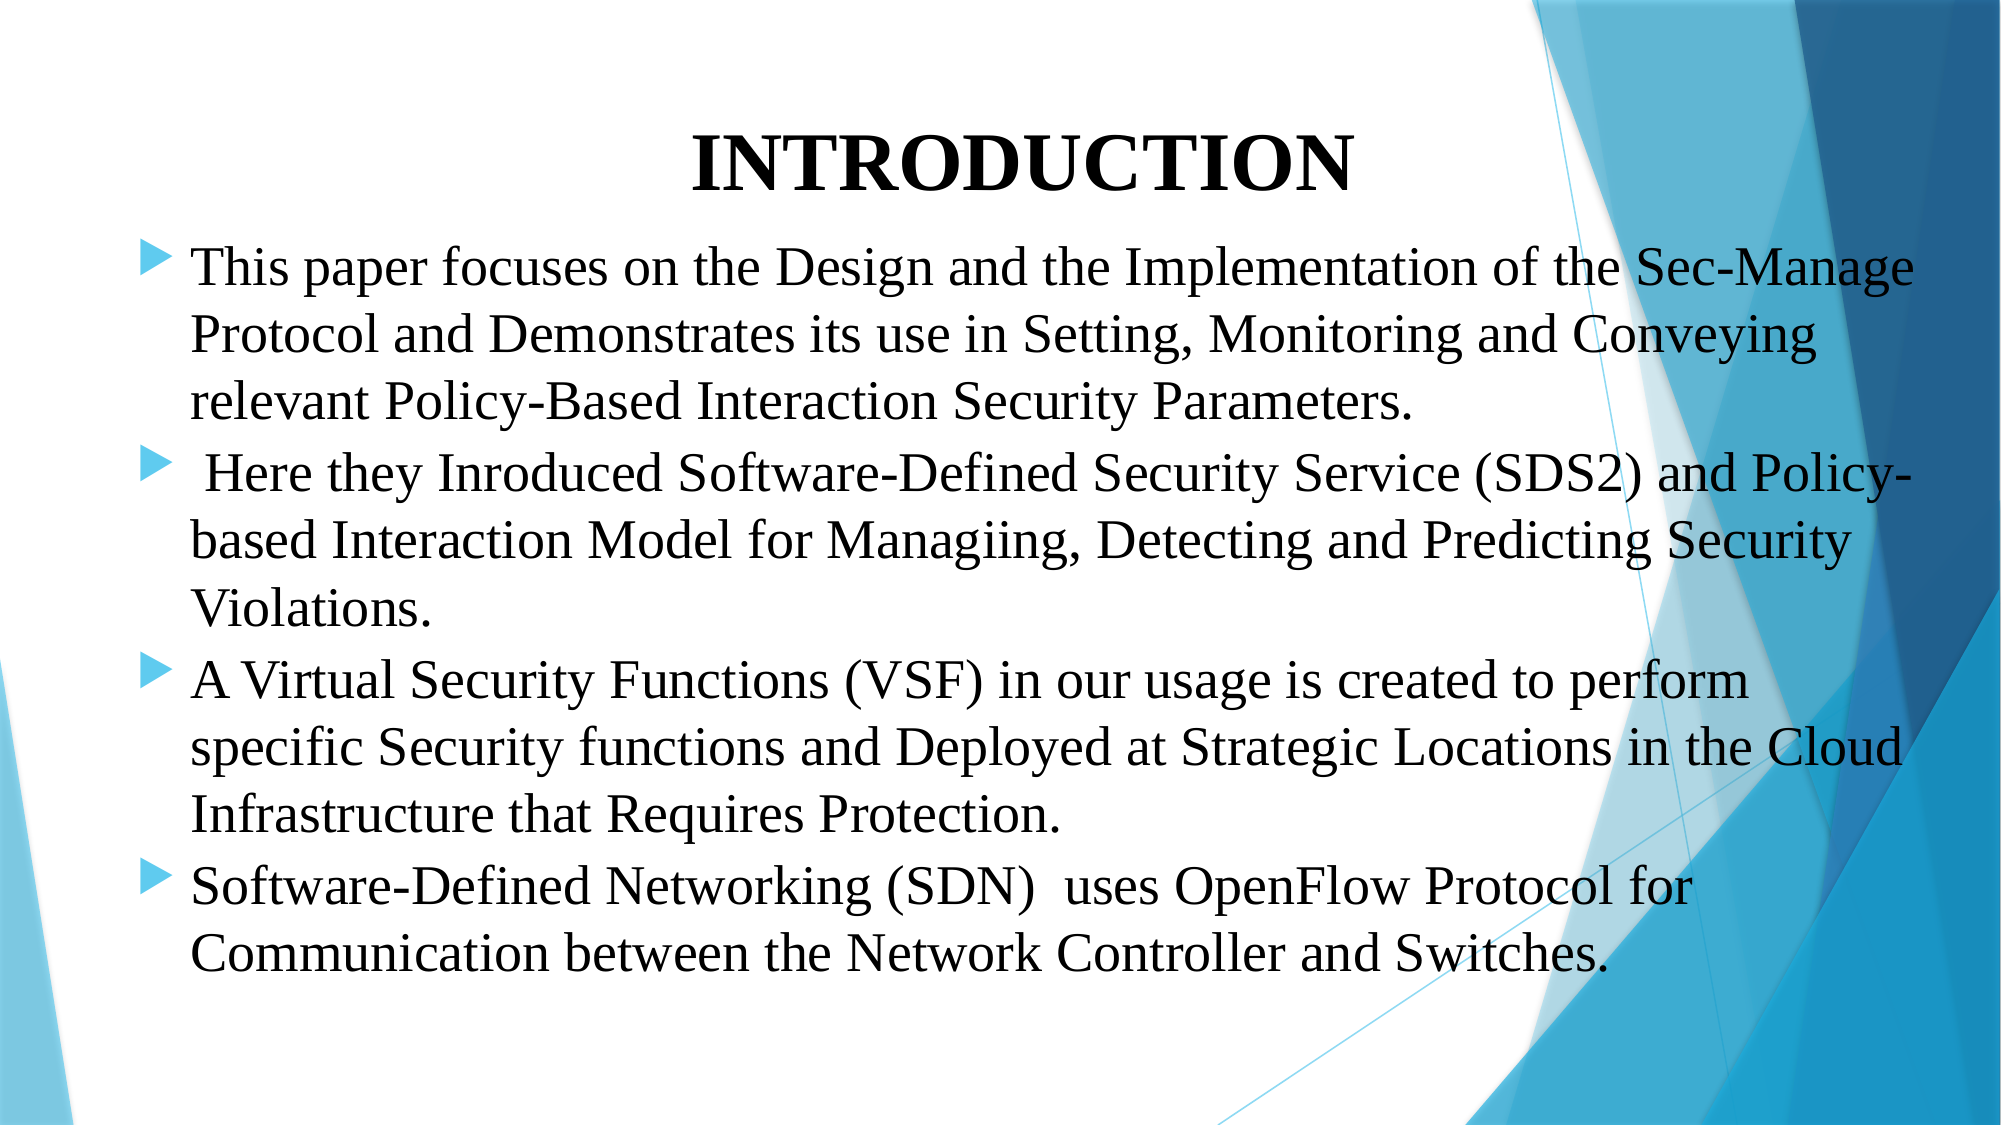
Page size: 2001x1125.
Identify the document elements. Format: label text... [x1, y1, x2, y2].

list This paper focuses on the Design and the Implementation of the Sec-Manage Protocol and Demonstrates its use in Setting, Monitoring and Conveying relevant Policy-Based Interaction Security Parameters. Here they Inroduced Software-Defined Security Service (SDS2) and Policy-based Interaction Model for Managiing, Detecting and Predicting Security Violations. A Virtual Security Functions (VSF) in our usage is created to perform specific Security functions and Deployed at Strategic Locations in the Cloud Infrastructure that Requires Protection. Software-Defined Networking (SDN) uses OpenFlow Protocol for Communication between the Network Controller and Switches. [121, 221, 1935, 1021]
title INTRODUCTION [111, 99, 1935, 222]
